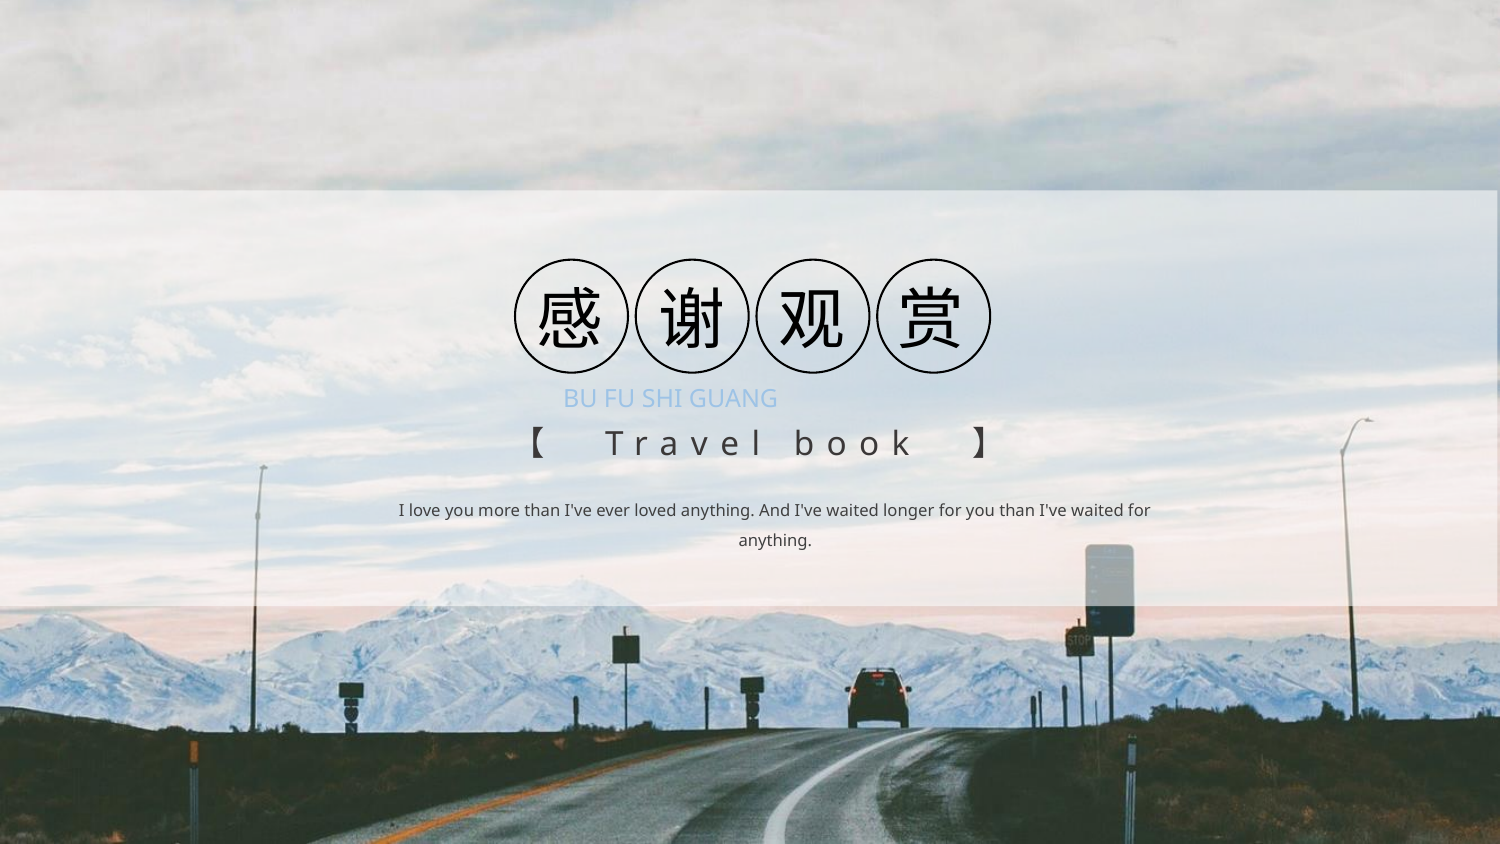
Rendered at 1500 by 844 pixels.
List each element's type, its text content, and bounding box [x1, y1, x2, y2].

text_box I love you more than I've ever loved anything. And I've waited longer for you than I've waited for anything. [365, 482, 1185, 557]
picture [0, 0, 1500, 844]
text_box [514, 259, 991, 373]
text_box [0, 189, 1498, 607]
text_box BU FU SHI GUANG [548, 375, 949, 414]
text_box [502, 414, 1015, 511]
